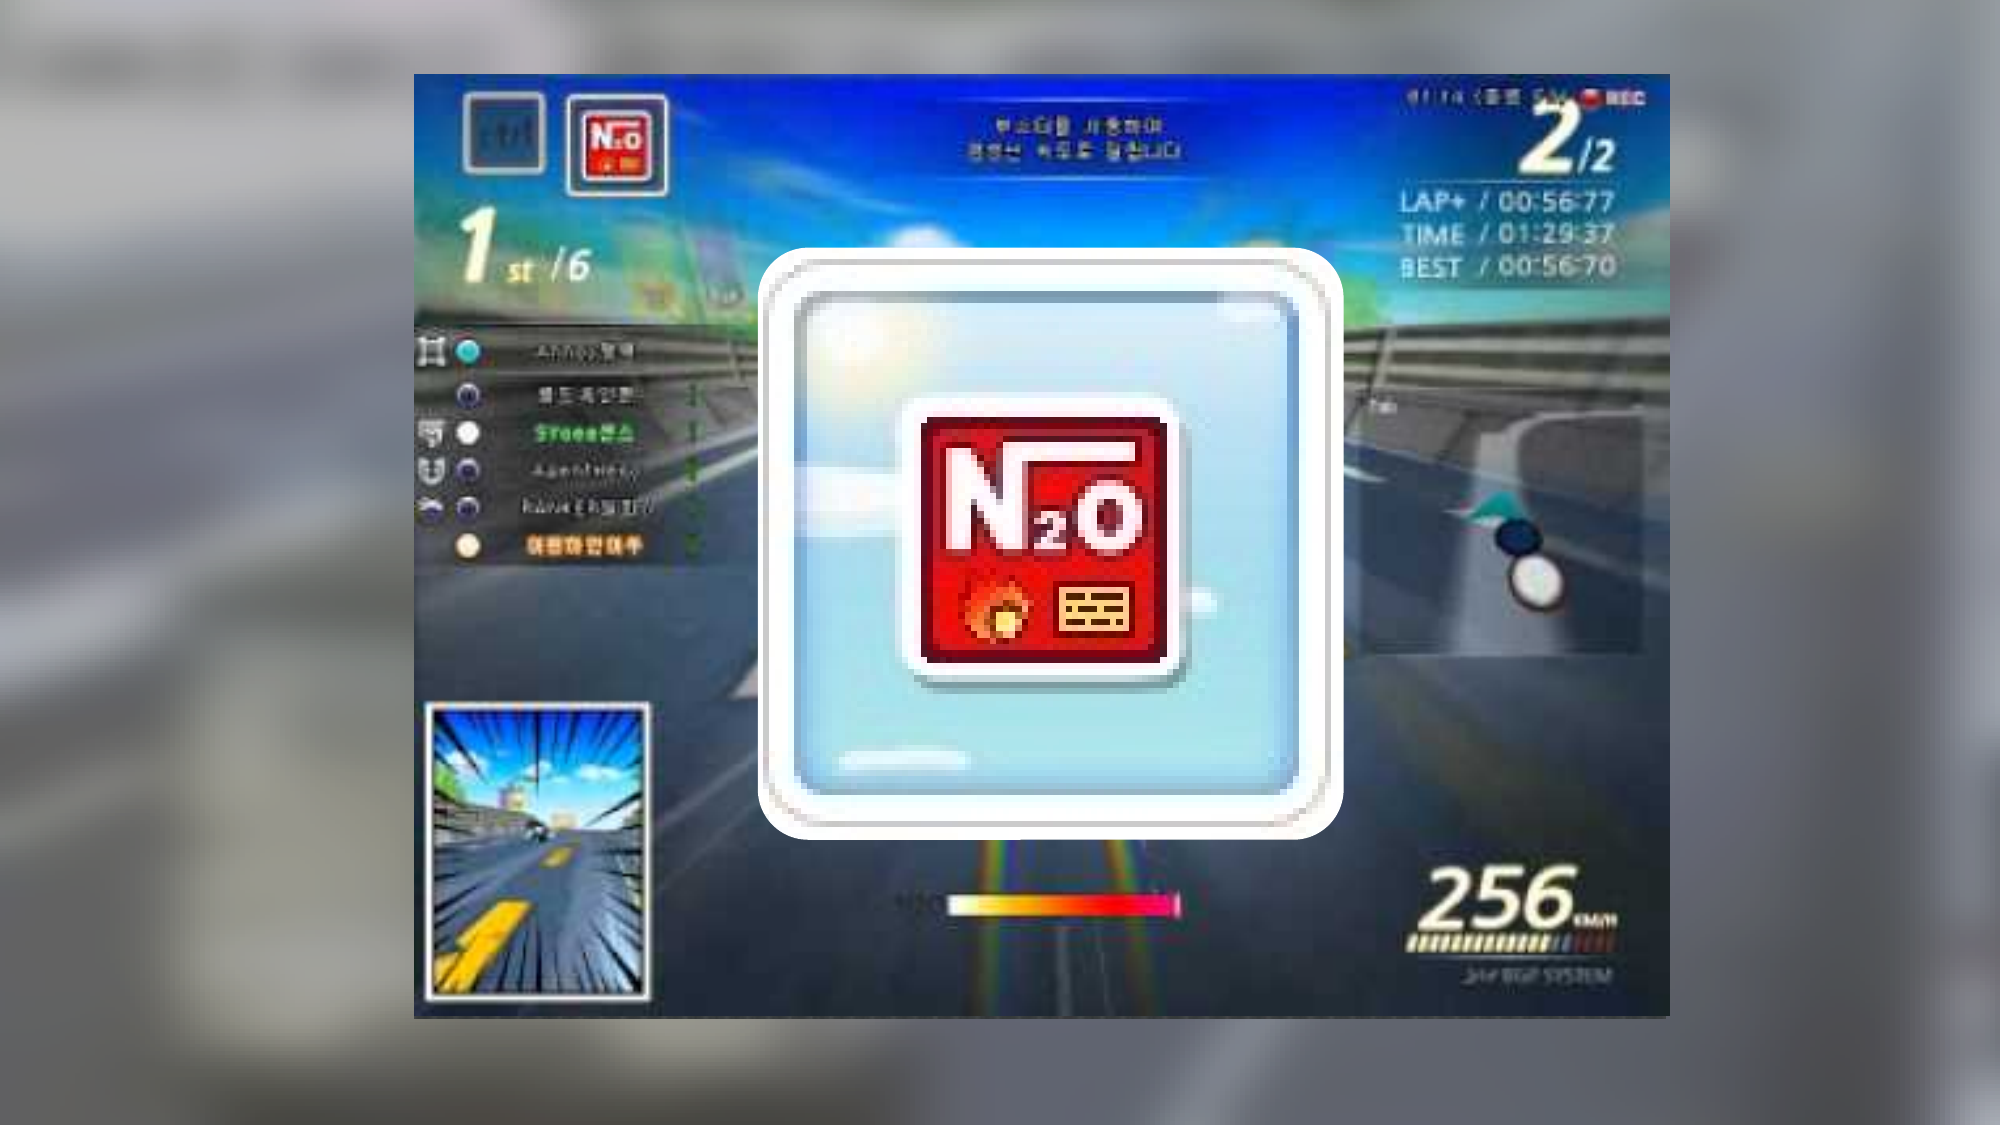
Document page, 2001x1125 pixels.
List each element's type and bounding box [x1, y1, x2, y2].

picture [413, 74, 1670, 1019]
